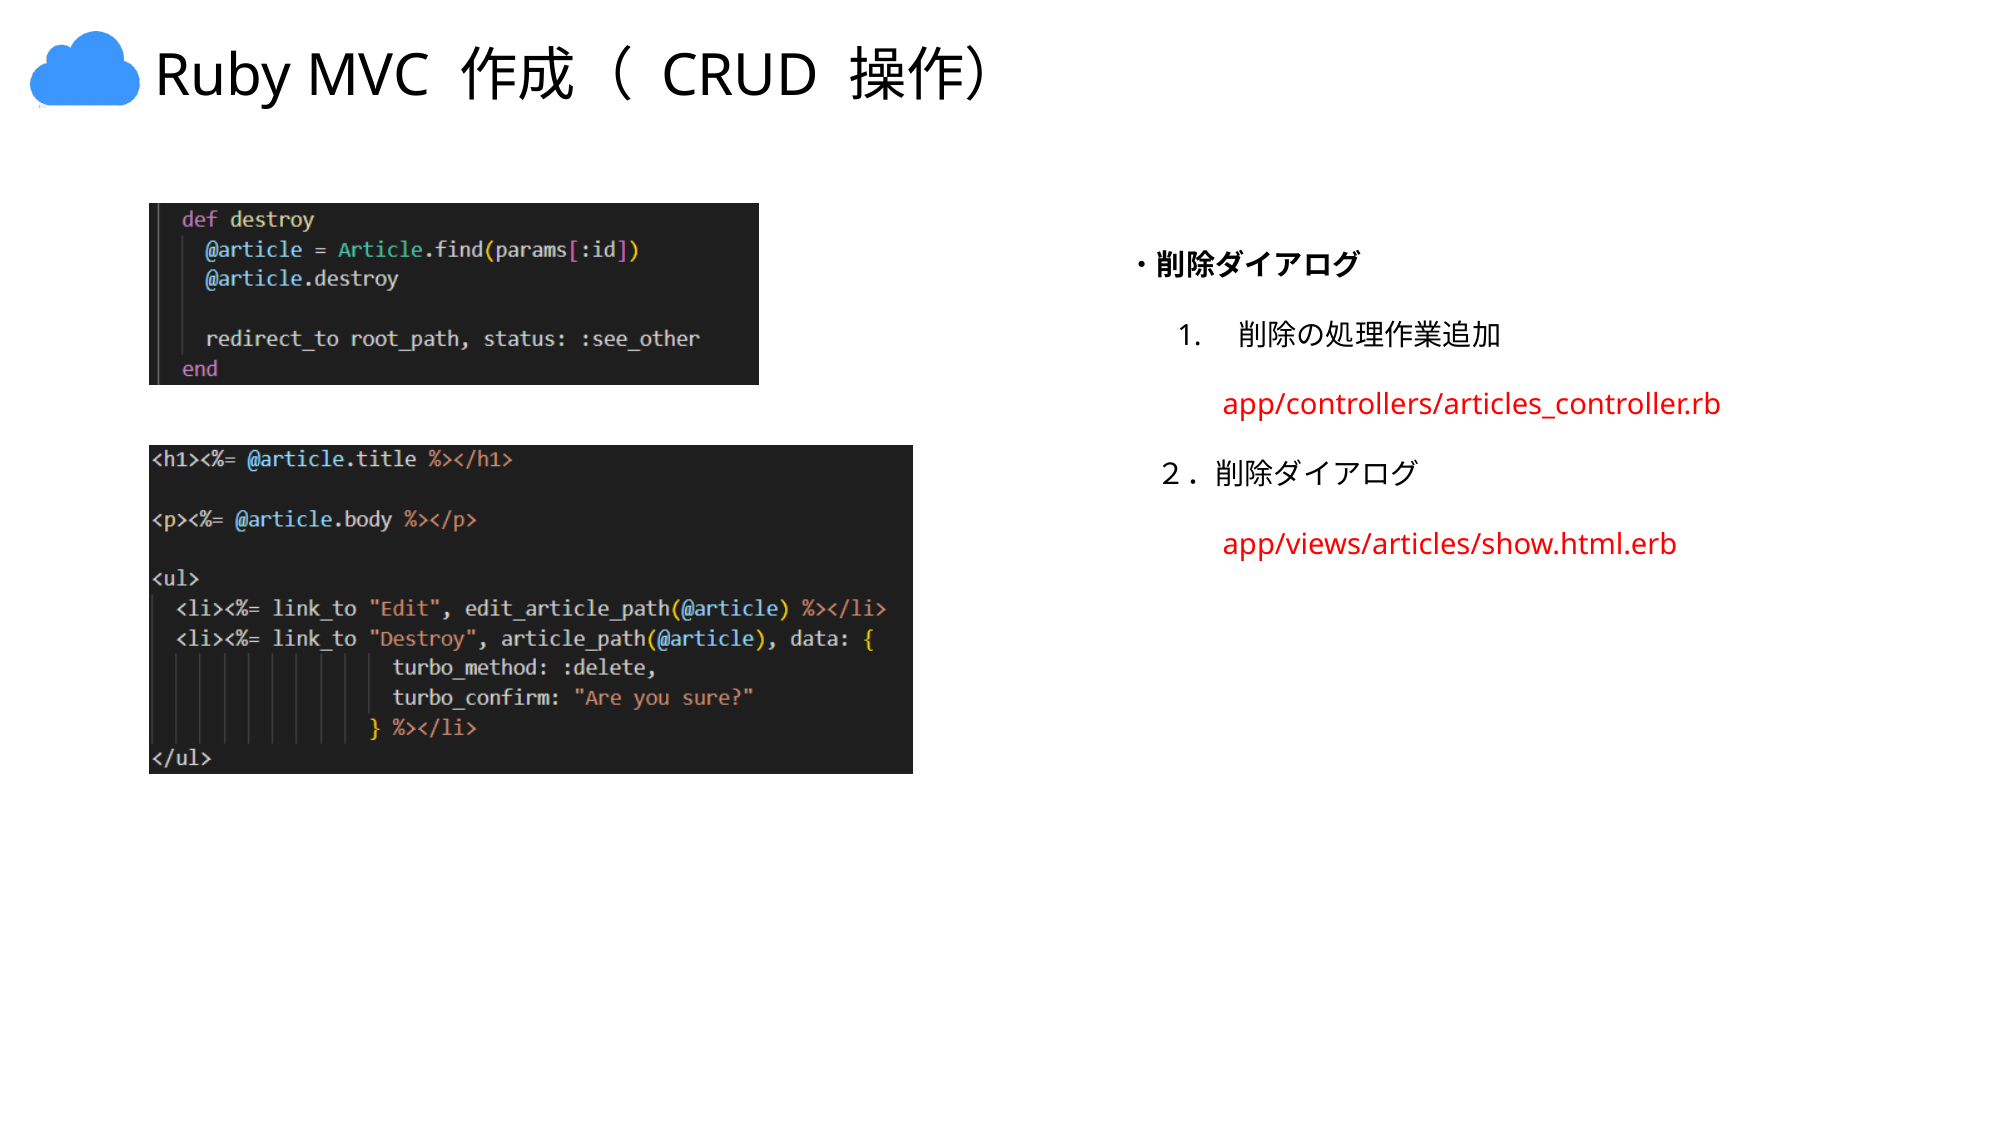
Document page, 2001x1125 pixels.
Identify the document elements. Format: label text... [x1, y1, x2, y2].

text_box Ruby MVC 作成（ CRUD 操作） [139, 29, 1851, 115]
picture [149, 445, 913, 774]
picture [149, 203, 759, 385]
text_box ・削除ダイアログ 1. 削除の処理作業追加 app/controllers/articles_controller.rb ２．削除ダイアログ app/views/articles/show.html.erb [1112, 203, 2000, 568]
picture [30, 31, 140, 108]
